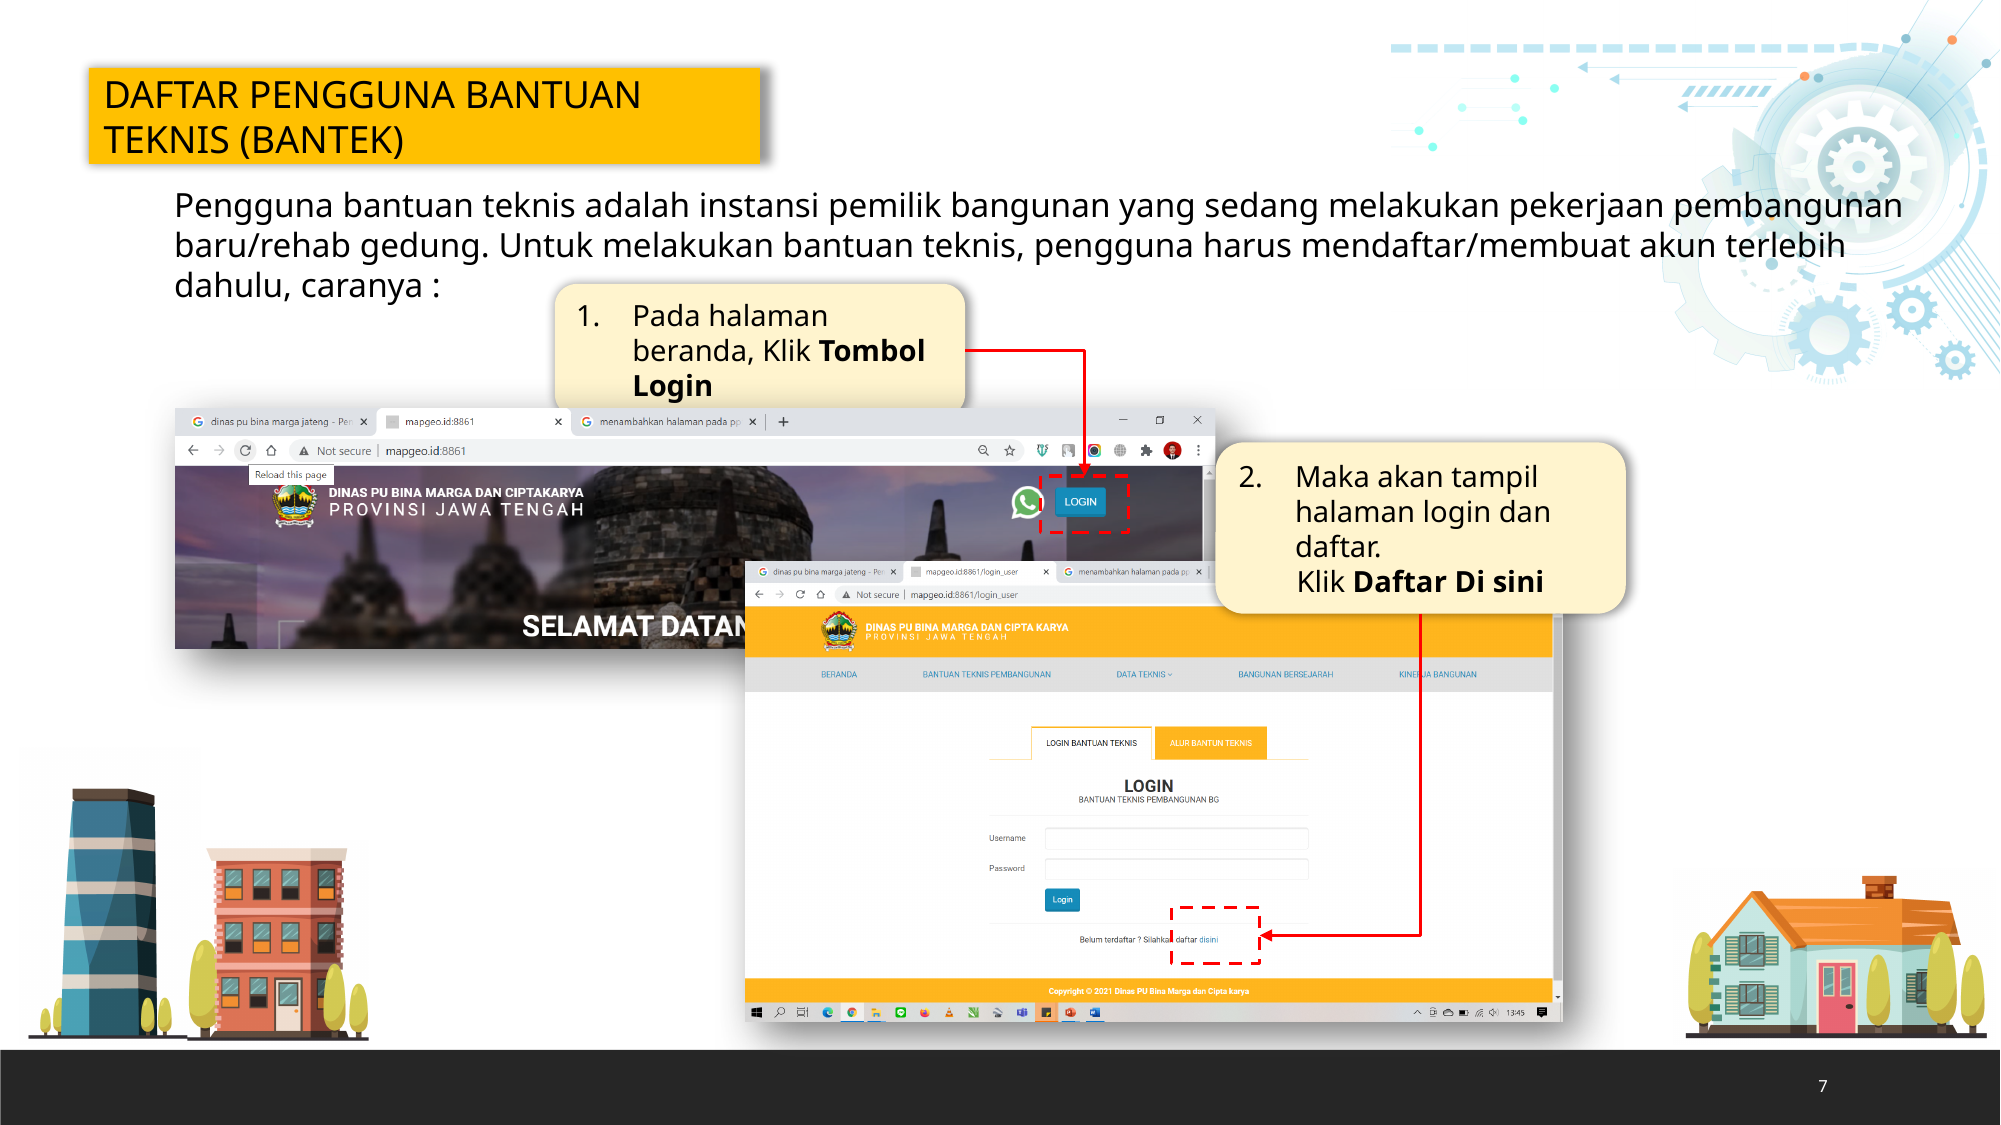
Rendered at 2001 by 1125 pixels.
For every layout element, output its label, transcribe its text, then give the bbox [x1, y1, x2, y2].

text_box Maka akan tampil halaman login dan daftar. Klik Daftar Di sini [1224, 442, 1626, 614]
picture [1673, 867, 1996, 1045]
text_box Pada halaman beranda, Klik Tombol Login [554, 283, 966, 391]
picture [18, 747, 370, 1045]
slide_number 7 [1803, 1057, 1932, 1118]
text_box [1179, 694, 1501, 857]
text_box Pengguna bantuan teknis adalah instansi pemilik bangunan yang sedang melakukan pekerjaan pembangunan baru/rehab gedung. Untuk melakukan bantuan teknis, pengguna harus mendaftar/membuat akun terlebih dahulu, caranya : [159, 176, 1388, 312]
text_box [964, 330, 1086, 477]
text_box DAFTAR PENGGUNA BANTUAN TEKNIS (BANTEK) [87, 67, 761, 165]
picture [174, 408, 1564, 1023]
picture [1391, 0, 2000, 391]
